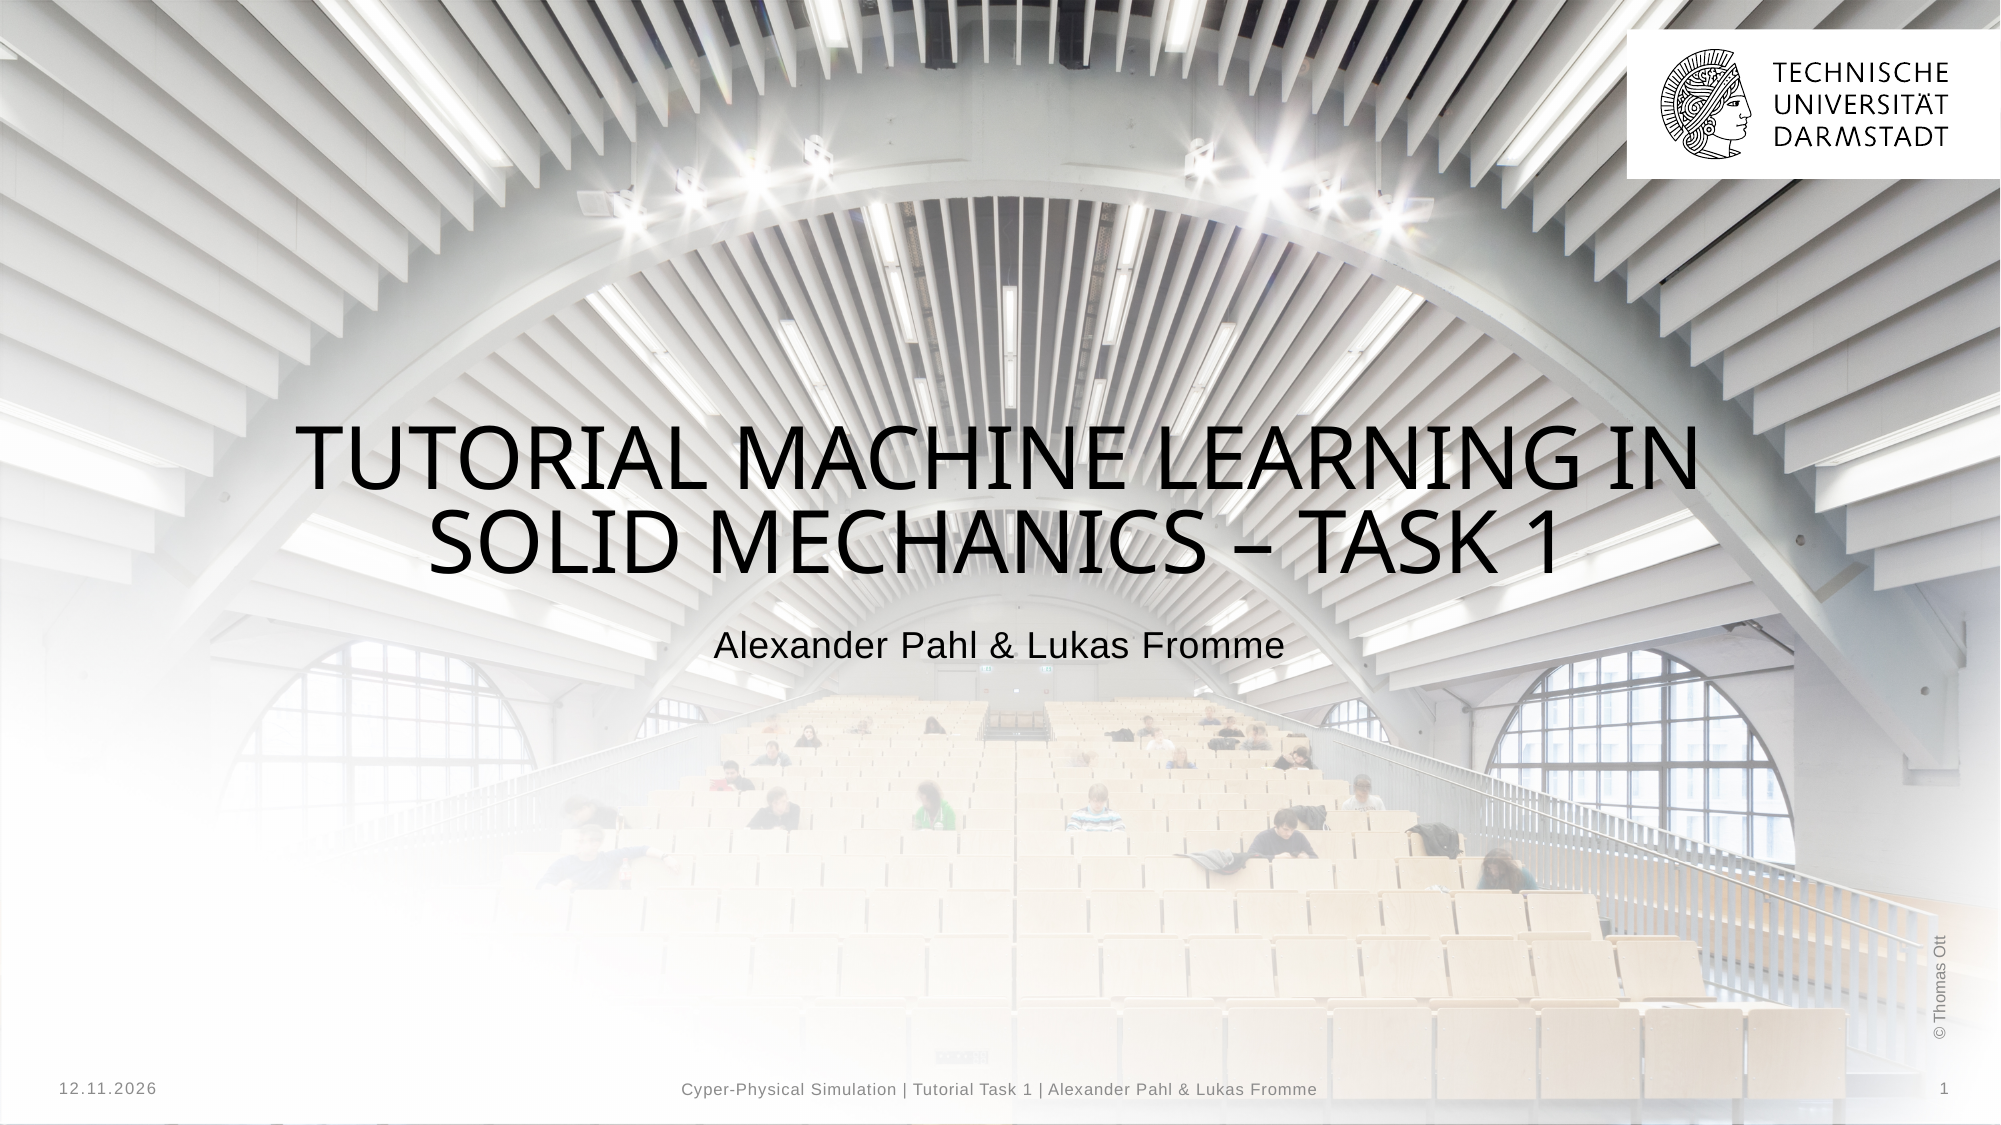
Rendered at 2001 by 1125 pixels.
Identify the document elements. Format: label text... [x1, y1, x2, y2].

slide_number 1 [1708, 1075, 1949, 1106]
title Tutorial Machine Learning in Solid Mechanics – Task 1 [232, 413, 1768, 591]
subtitle Alexander Pahl & Lukas Fromme [232, 621, 1768, 863]
picture [0, 0, 2001, 1125]
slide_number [59, 1075, 296, 1106]
